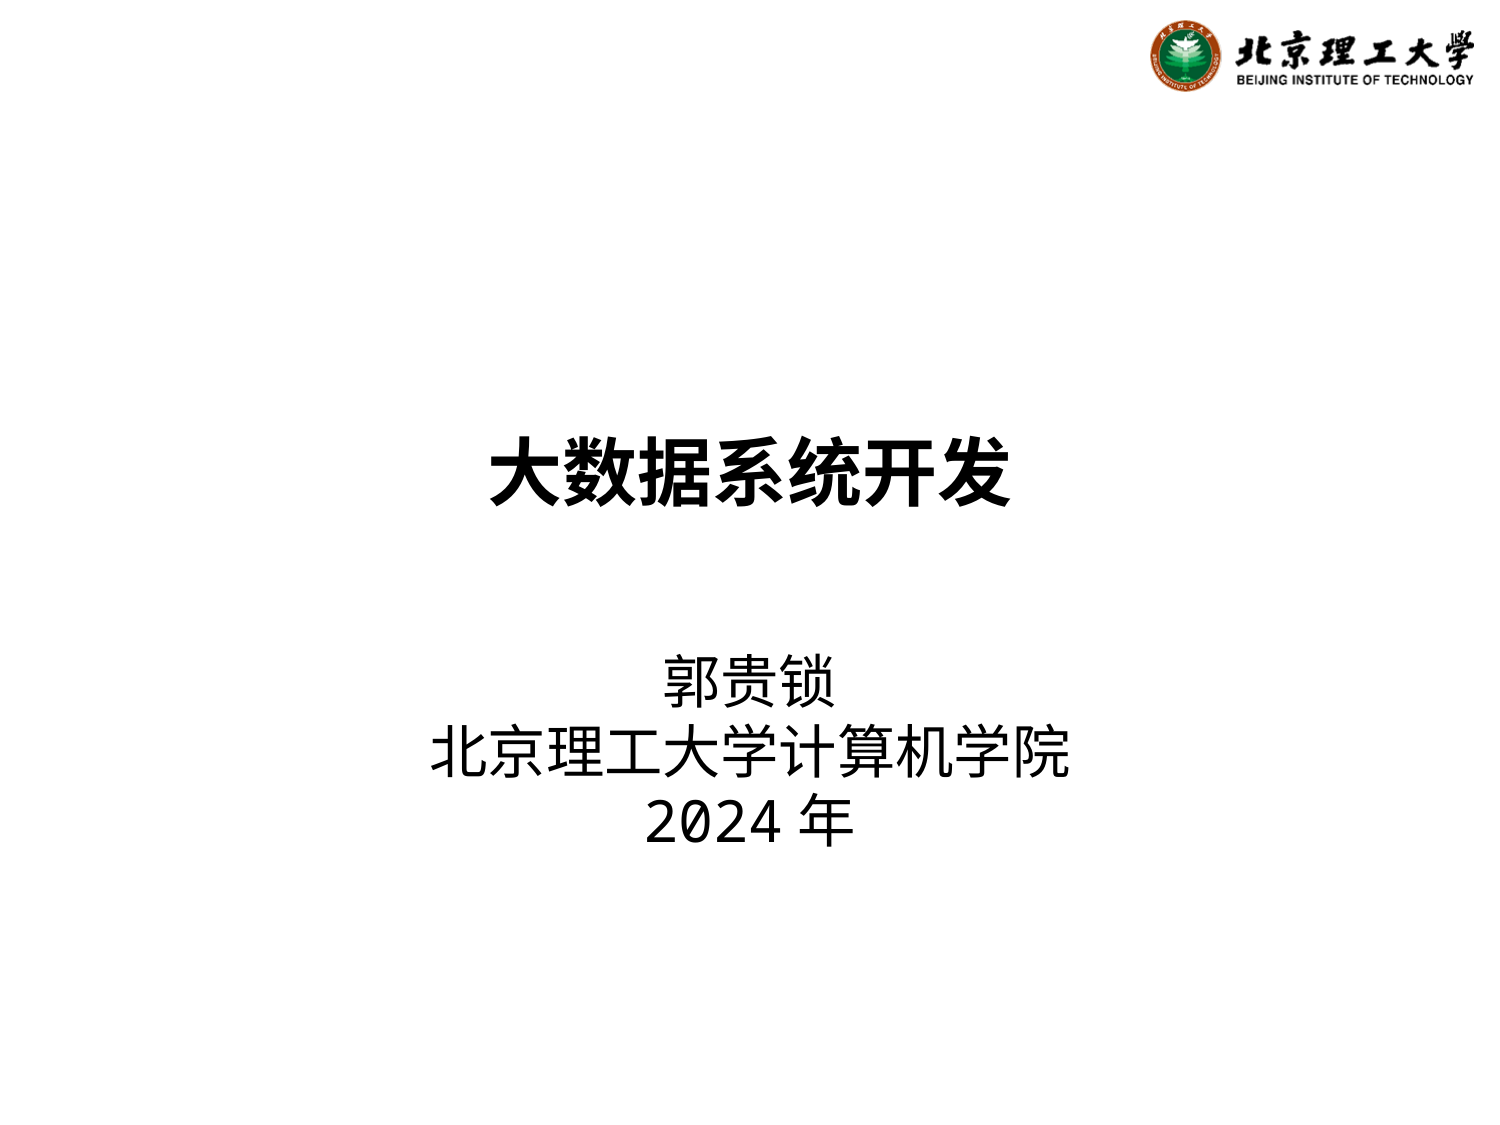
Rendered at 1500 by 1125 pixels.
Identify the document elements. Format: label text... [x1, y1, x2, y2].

picture [1150, 20, 1474, 92]
subtitle 郭贵锁 北京理工大学计算机学院 2024年 [225, 637, 1275, 925]
title 大数据系统开发 [112, 349, 1388, 591]
